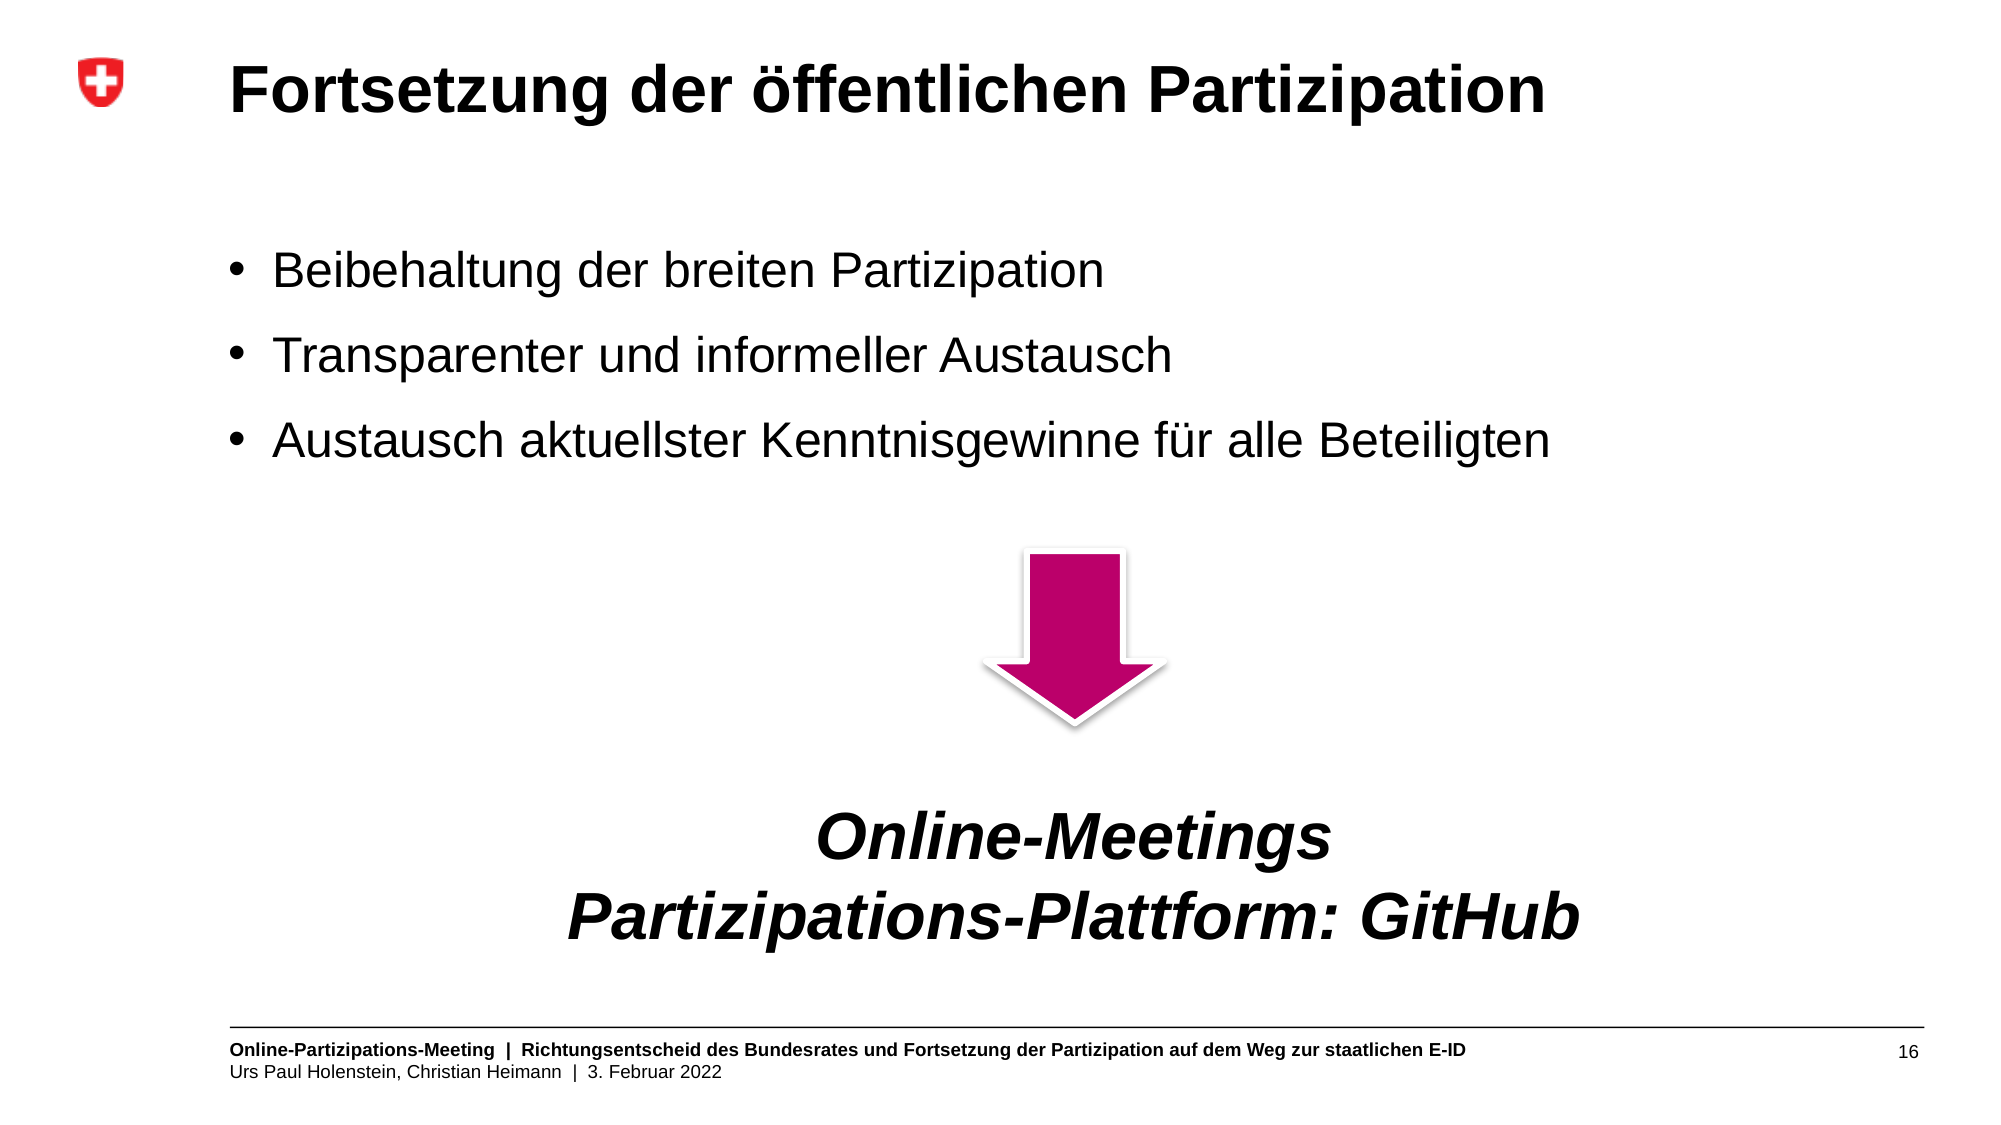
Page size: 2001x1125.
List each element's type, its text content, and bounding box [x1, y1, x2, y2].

slide_number 16 [1821, 1040, 1919, 1070]
title Fortsetzung der öffentlichen Partizipation [229, 50, 1922, 199]
list Beibehaltung der breiten Partizipation Transparenter und informeller Austausch Austausch aktuellster Kenntnisgewinne für alle Beteiligten Online-Meetings Partizipations-Plattform: GitHub [228, 237, 1922, 981]
text_box [983, 547, 1167, 727]
